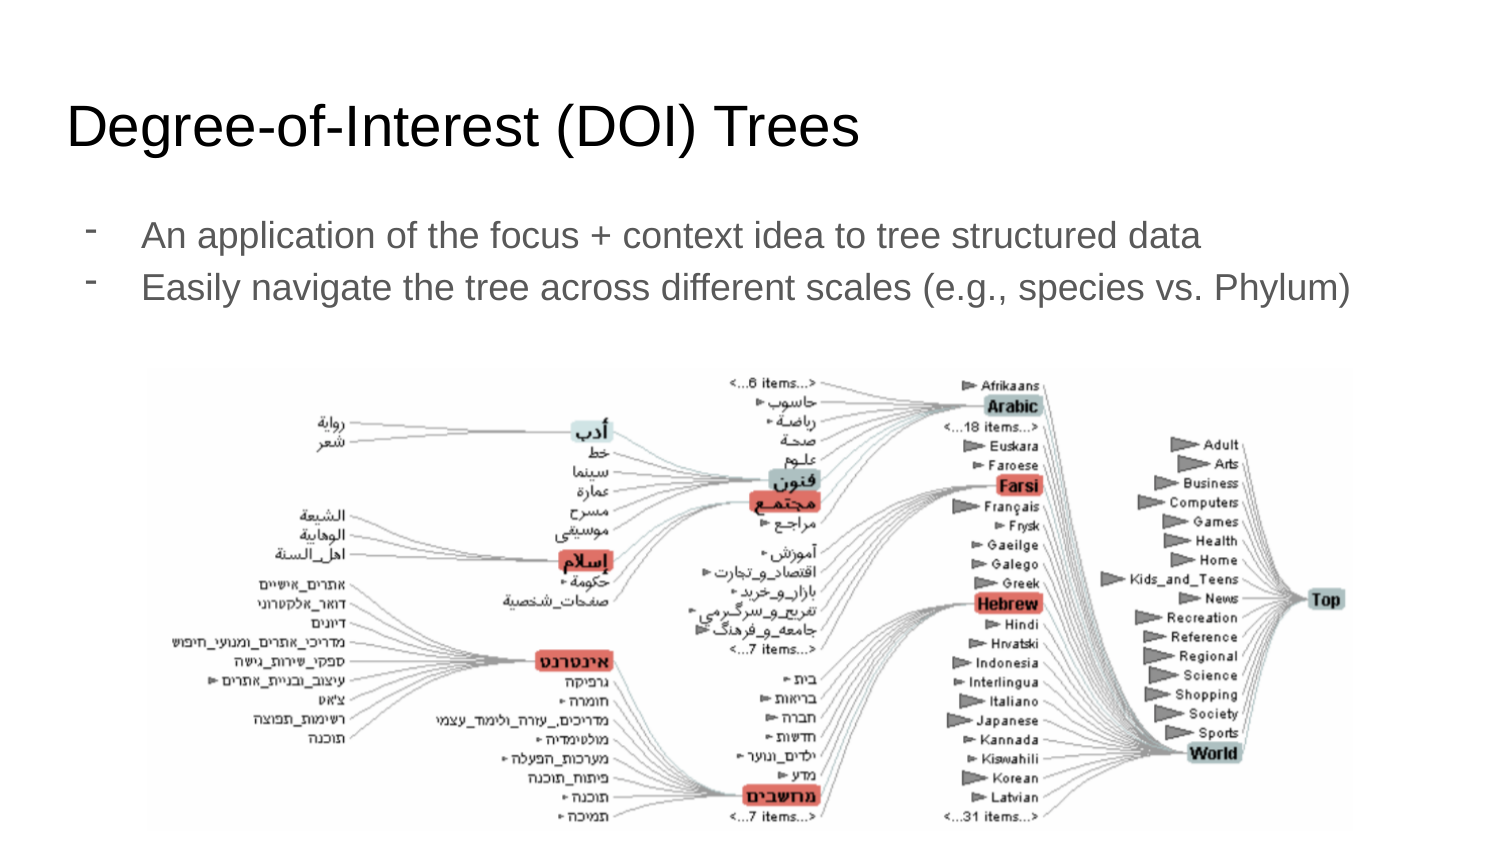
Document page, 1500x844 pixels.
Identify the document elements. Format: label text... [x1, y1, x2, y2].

title Degree-of-Interest (DOI) Trees [51, 72, 1449, 167]
list An application of the focus + context idea to tree structured data Easily navigate the tree across different scales (e.g., species vs. Phylum) [51, 189, 1449, 319]
picture [146, 368, 1353, 832]
